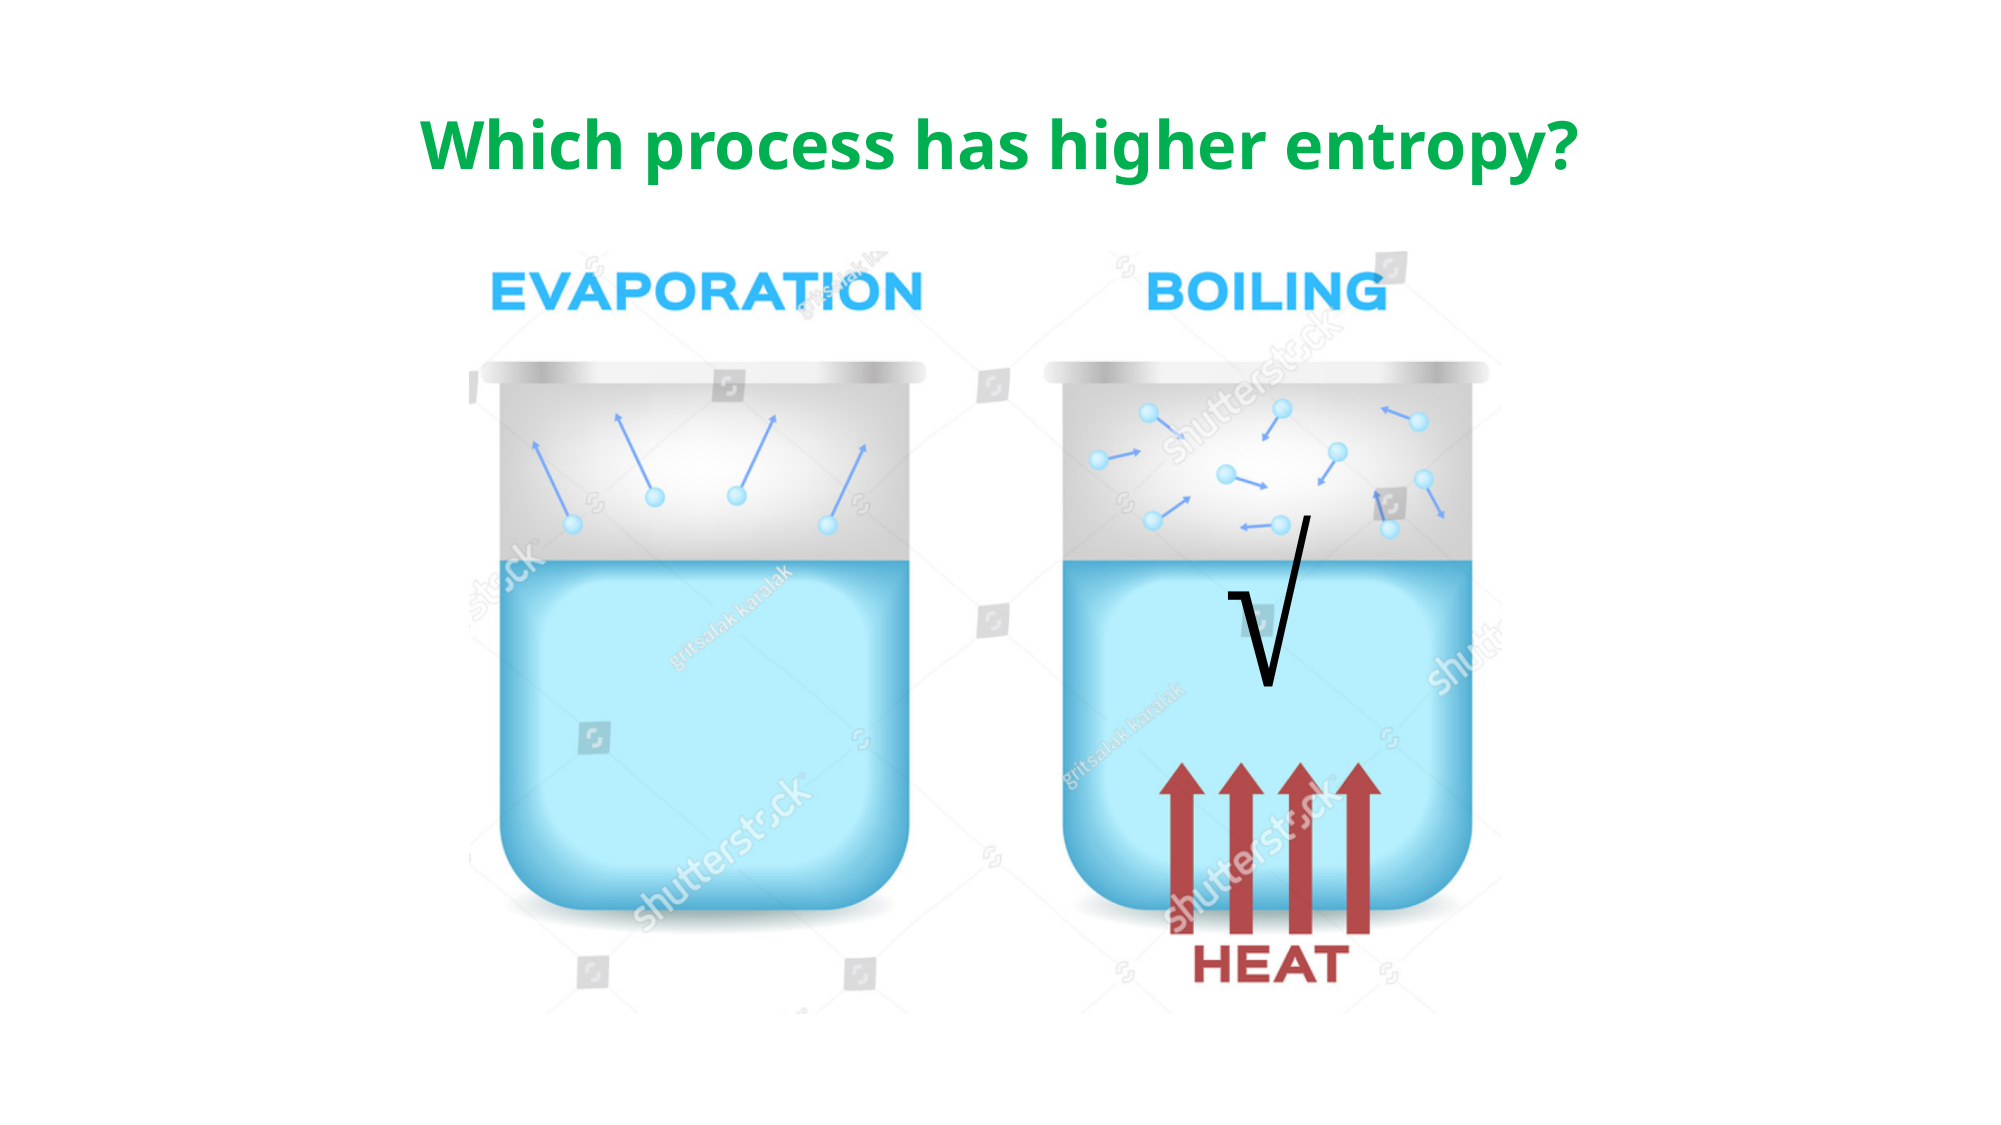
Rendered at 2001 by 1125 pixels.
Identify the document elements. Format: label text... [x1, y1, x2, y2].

picture [469, 251, 1502, 1014]
title Which process has higher entropy? [137, 59, 1863, 237]
